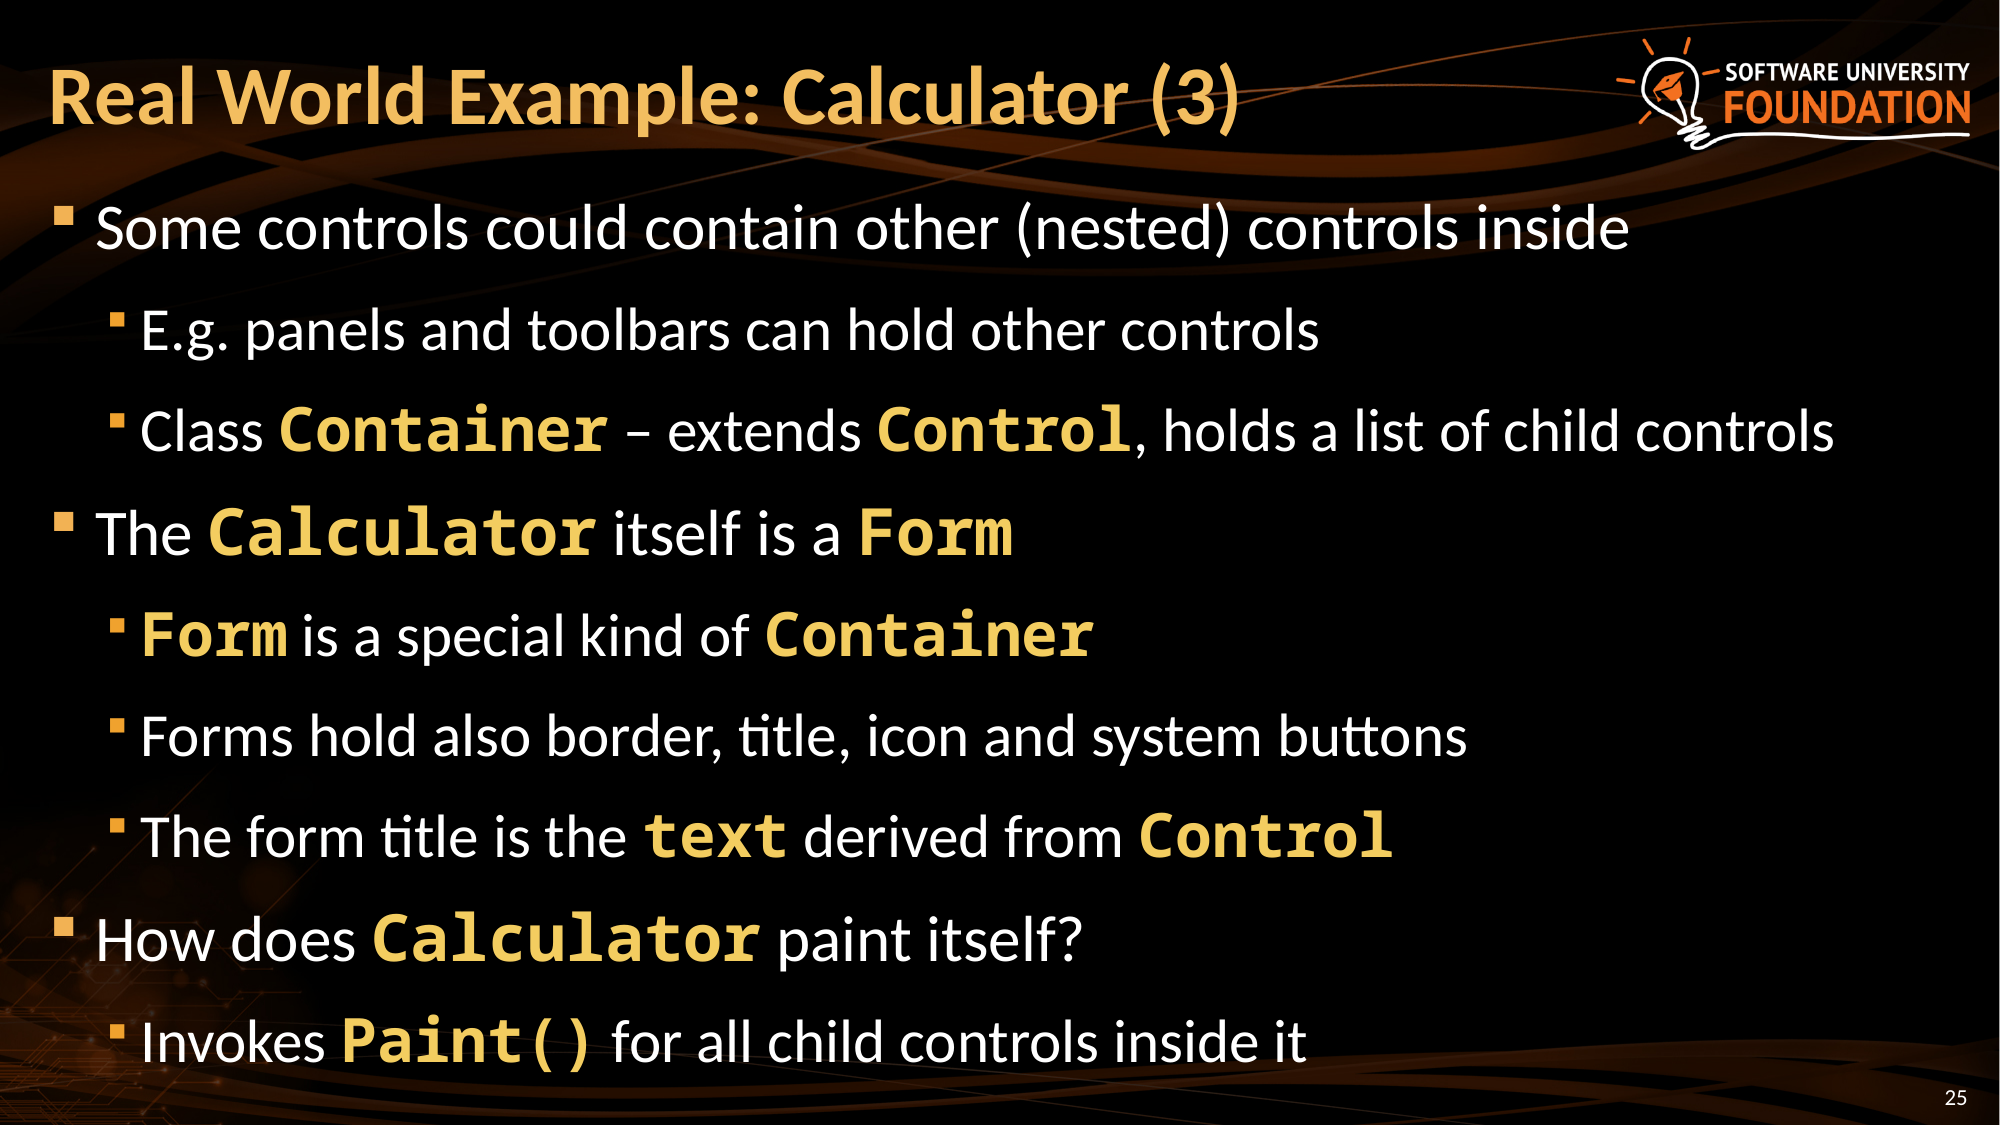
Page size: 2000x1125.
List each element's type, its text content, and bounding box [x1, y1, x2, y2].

picture [0, 0, 2000, 1125]
list Some controls could contain other (nested) controls inside E.g. panels and toolbars can hold other controls Class Container – extends Control, holds a list of child controls The Calculator itself is a Form Form is a special kind of Container Forms hold also border, title, icon and system buttons The form title is the text derived from Control How does Calculator paint itself? Invokes Paint() for all child controls inside it [31, 174, 1968, 1089]
title Real World Example: Calculator (3) [30, 6, 1602, 189]
text_box 25 [1882, 1074, 1983, 1113]
